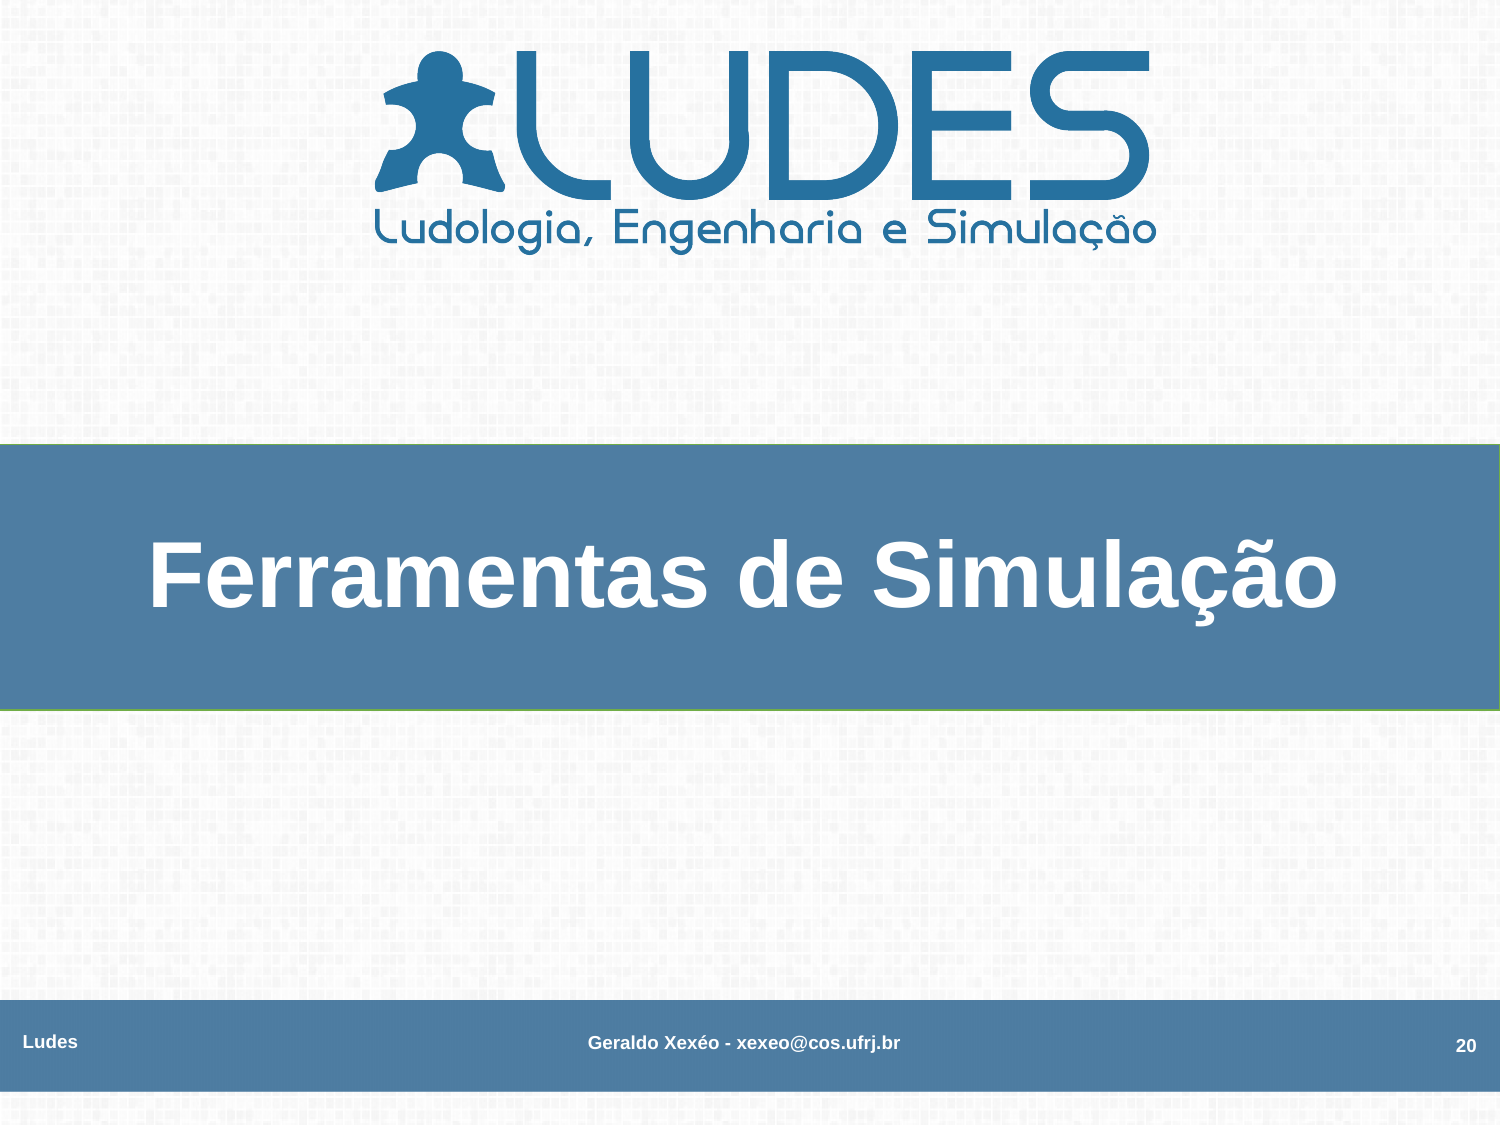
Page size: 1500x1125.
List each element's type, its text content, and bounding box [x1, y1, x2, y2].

picture [0, 711, 1500, 1125]
title Ferramentas de Simulação [97, 444, 1392, 711]
slide_number Ludes [7, 1017, 203, 1066]
picture [0, 0, 1500, 444]
slide_number 20 [1297, 1021, 1492, 1069]
footer Geraldo Xexéo - xexeo@cos.ufrj.br [526, 1018, 962, 1066]
